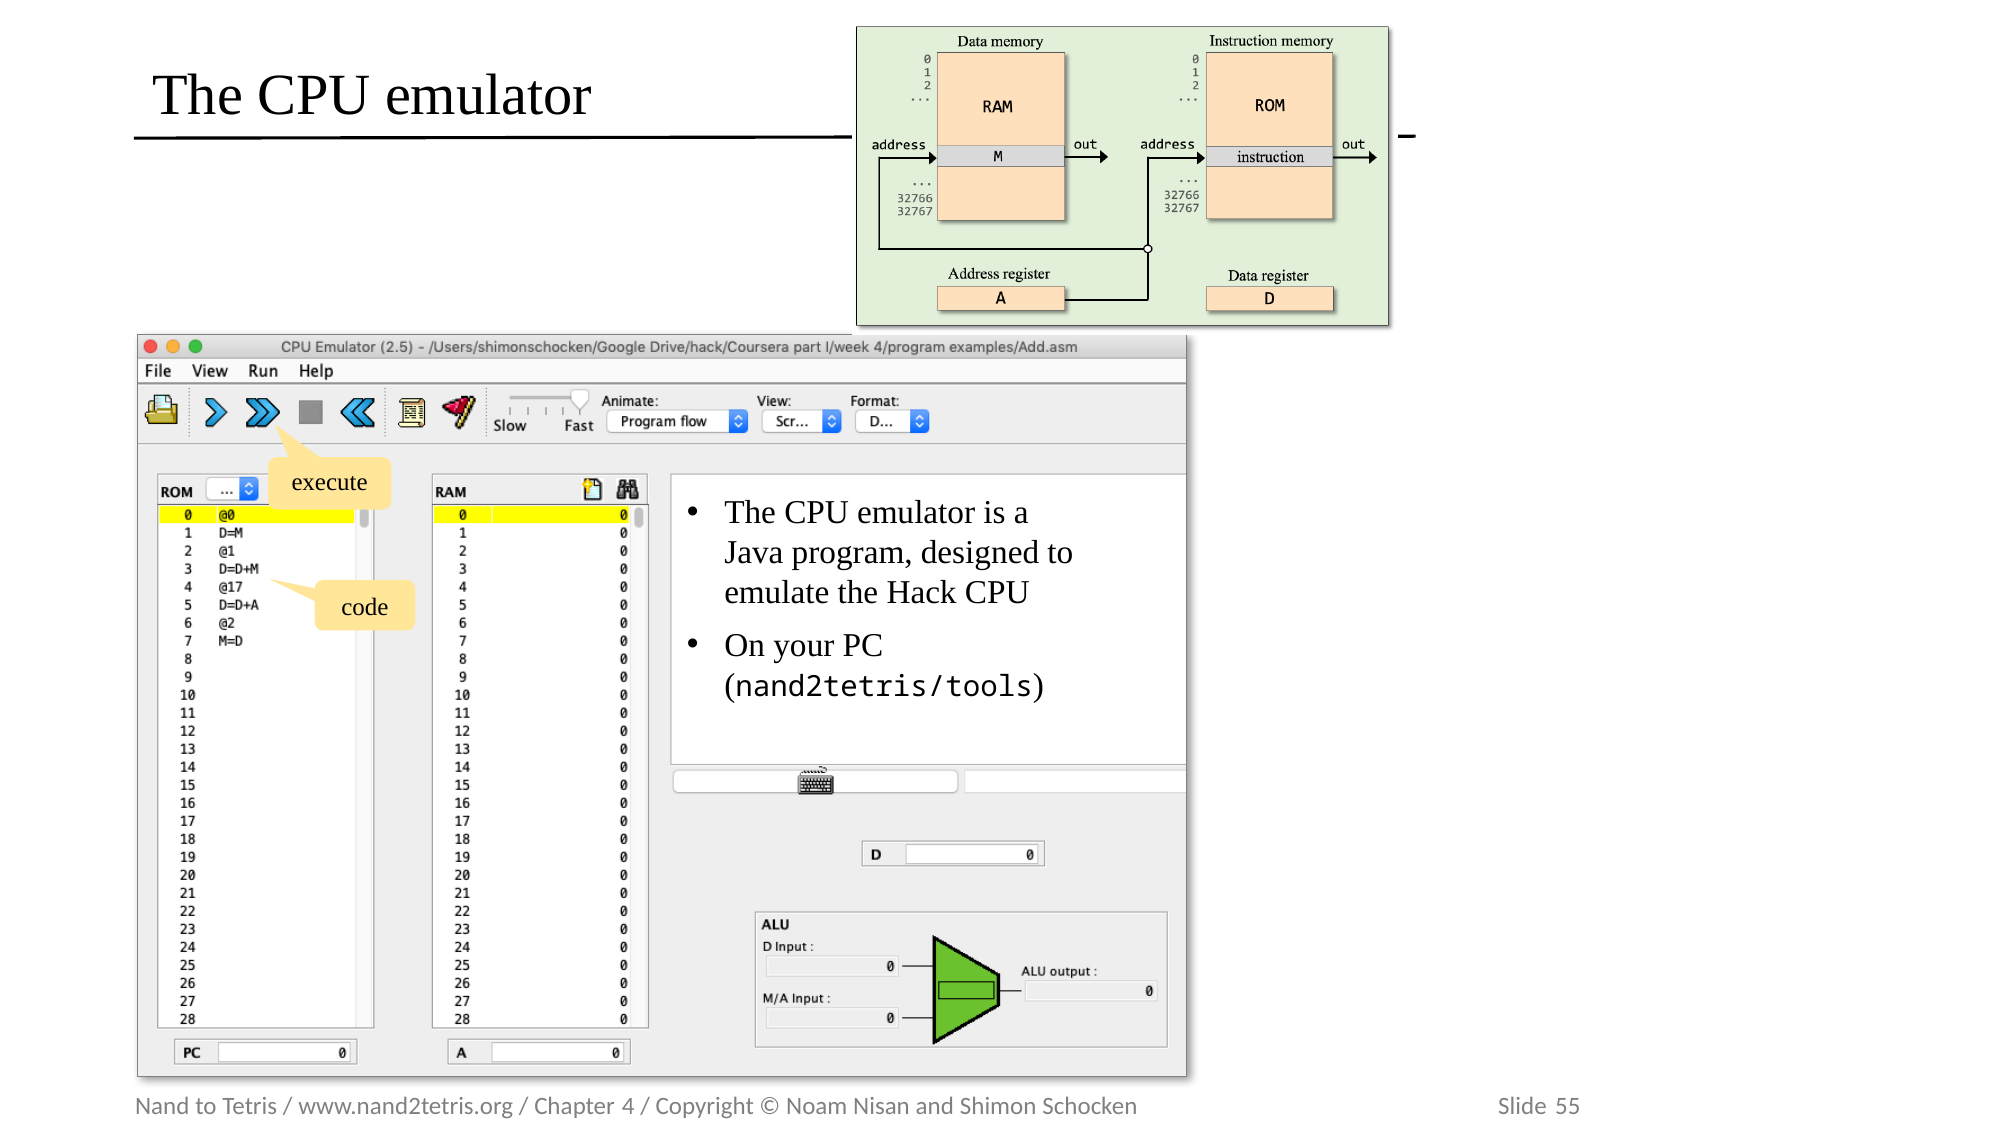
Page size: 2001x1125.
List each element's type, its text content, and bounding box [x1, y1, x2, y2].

title The CPU emulator [1398, 48, 1417, 144]
picture [137, 23, 1398, 1077]
title The CPU emulator [137, 48, 852, 144]
